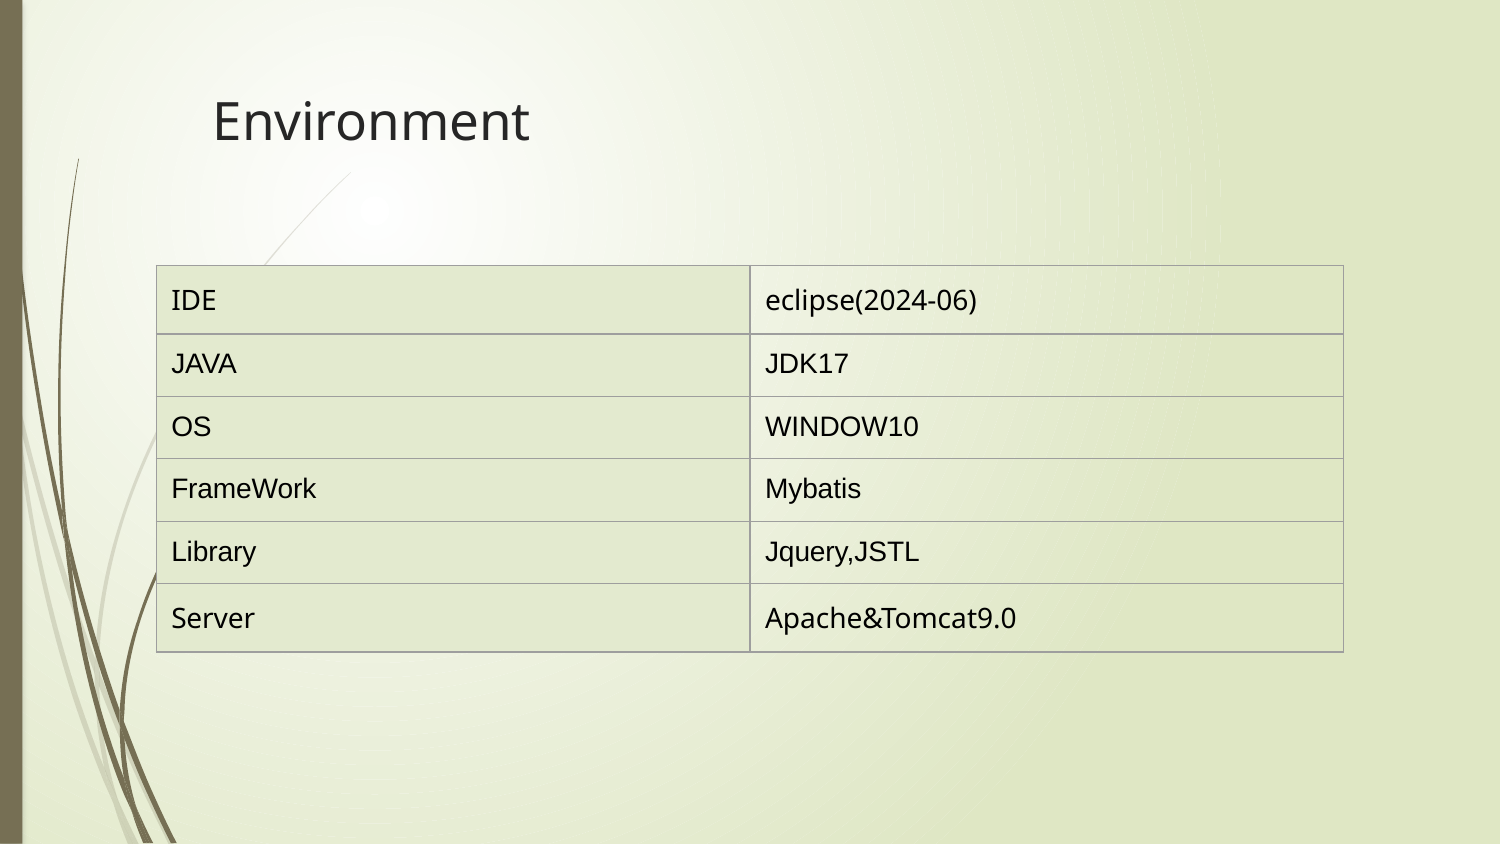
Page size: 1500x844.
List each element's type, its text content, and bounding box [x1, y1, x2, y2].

table_header IDE [157, 266, 749, 333]
title Environment [197, 72, 1449, 167]
table_cell OS [157, 397, 749, 458]
table_cell Library [157, 522, 749, 583]
table_cell JAVA [157, 335, 749, 396]
table_cell WINDOW10 [751, 397, 1343, 458]
table_cell Server [157, 584, 749, 651]
table_cell FrameWork [157, 459, 749, 521]
table_header eclipse(2024-06) [751, 266, 1343, 333]
table_cell JDK17 [751, 335, 1343, 396]
table_cell Jquery,JSTL [751, 522, 1343, 583]
table_cell Mybatis [751, 459, 1343, 521]
table_cell Apache&Tomcat9.0 [751, 584, 1343, 651]
